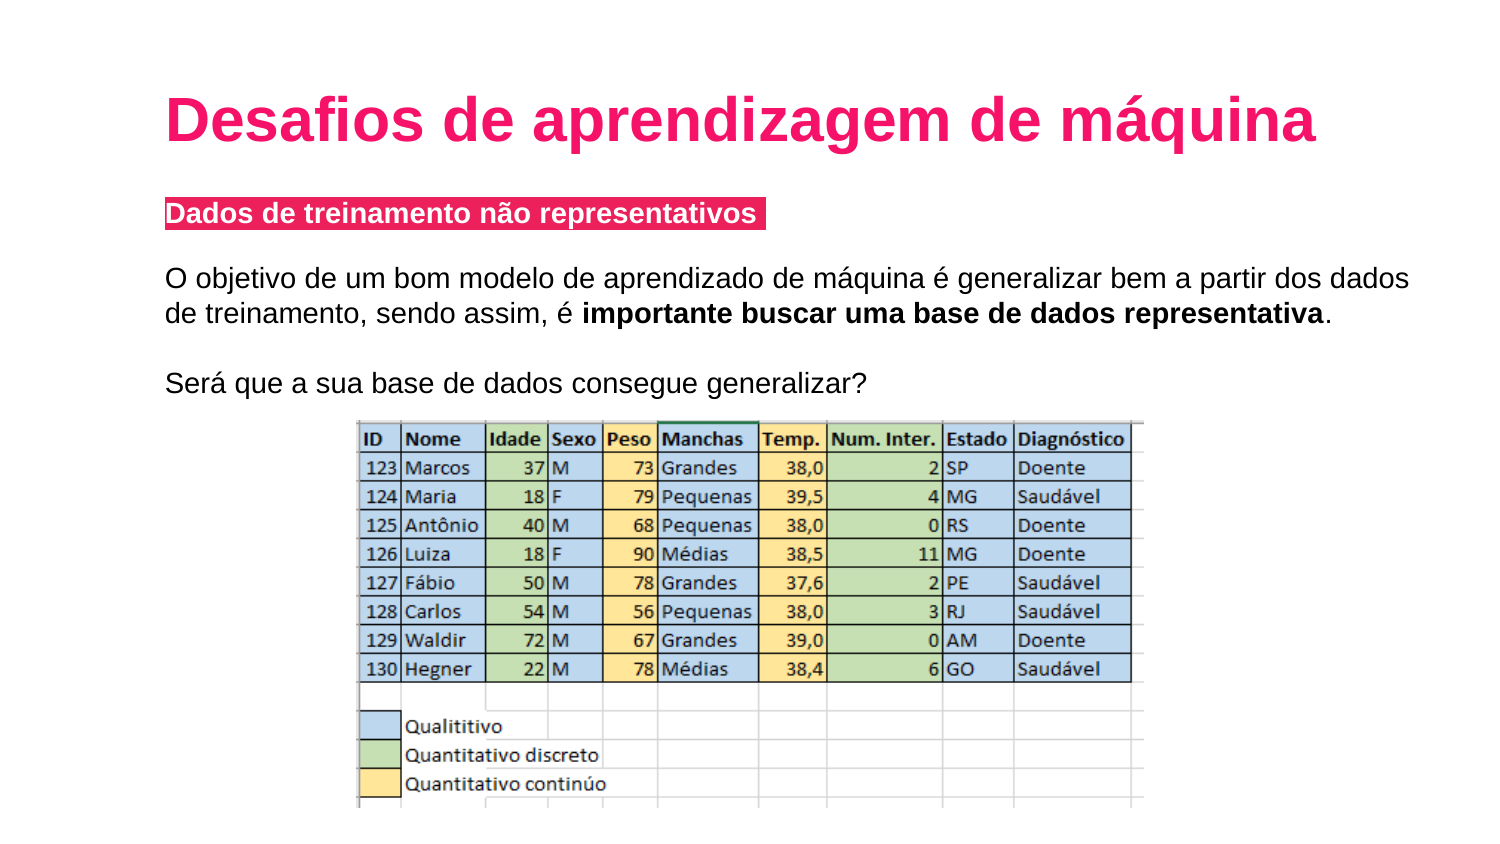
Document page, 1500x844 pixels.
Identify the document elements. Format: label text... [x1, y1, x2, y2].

text_box Desafios de aprendizagem de máquina [150, 71, 1419, 162]
picture [355, 420, 1145, 808]
text_box Dados de treinamento não representativos O objetivo de um bom modelo de aprendizado de máquina é generalizar bem a partir dos dados de treinamento, sendo assim, é importante buscar uma base de dados representativa. Será que a sua base de dados consegue generalizar? [150, 187, 1439, 407]
